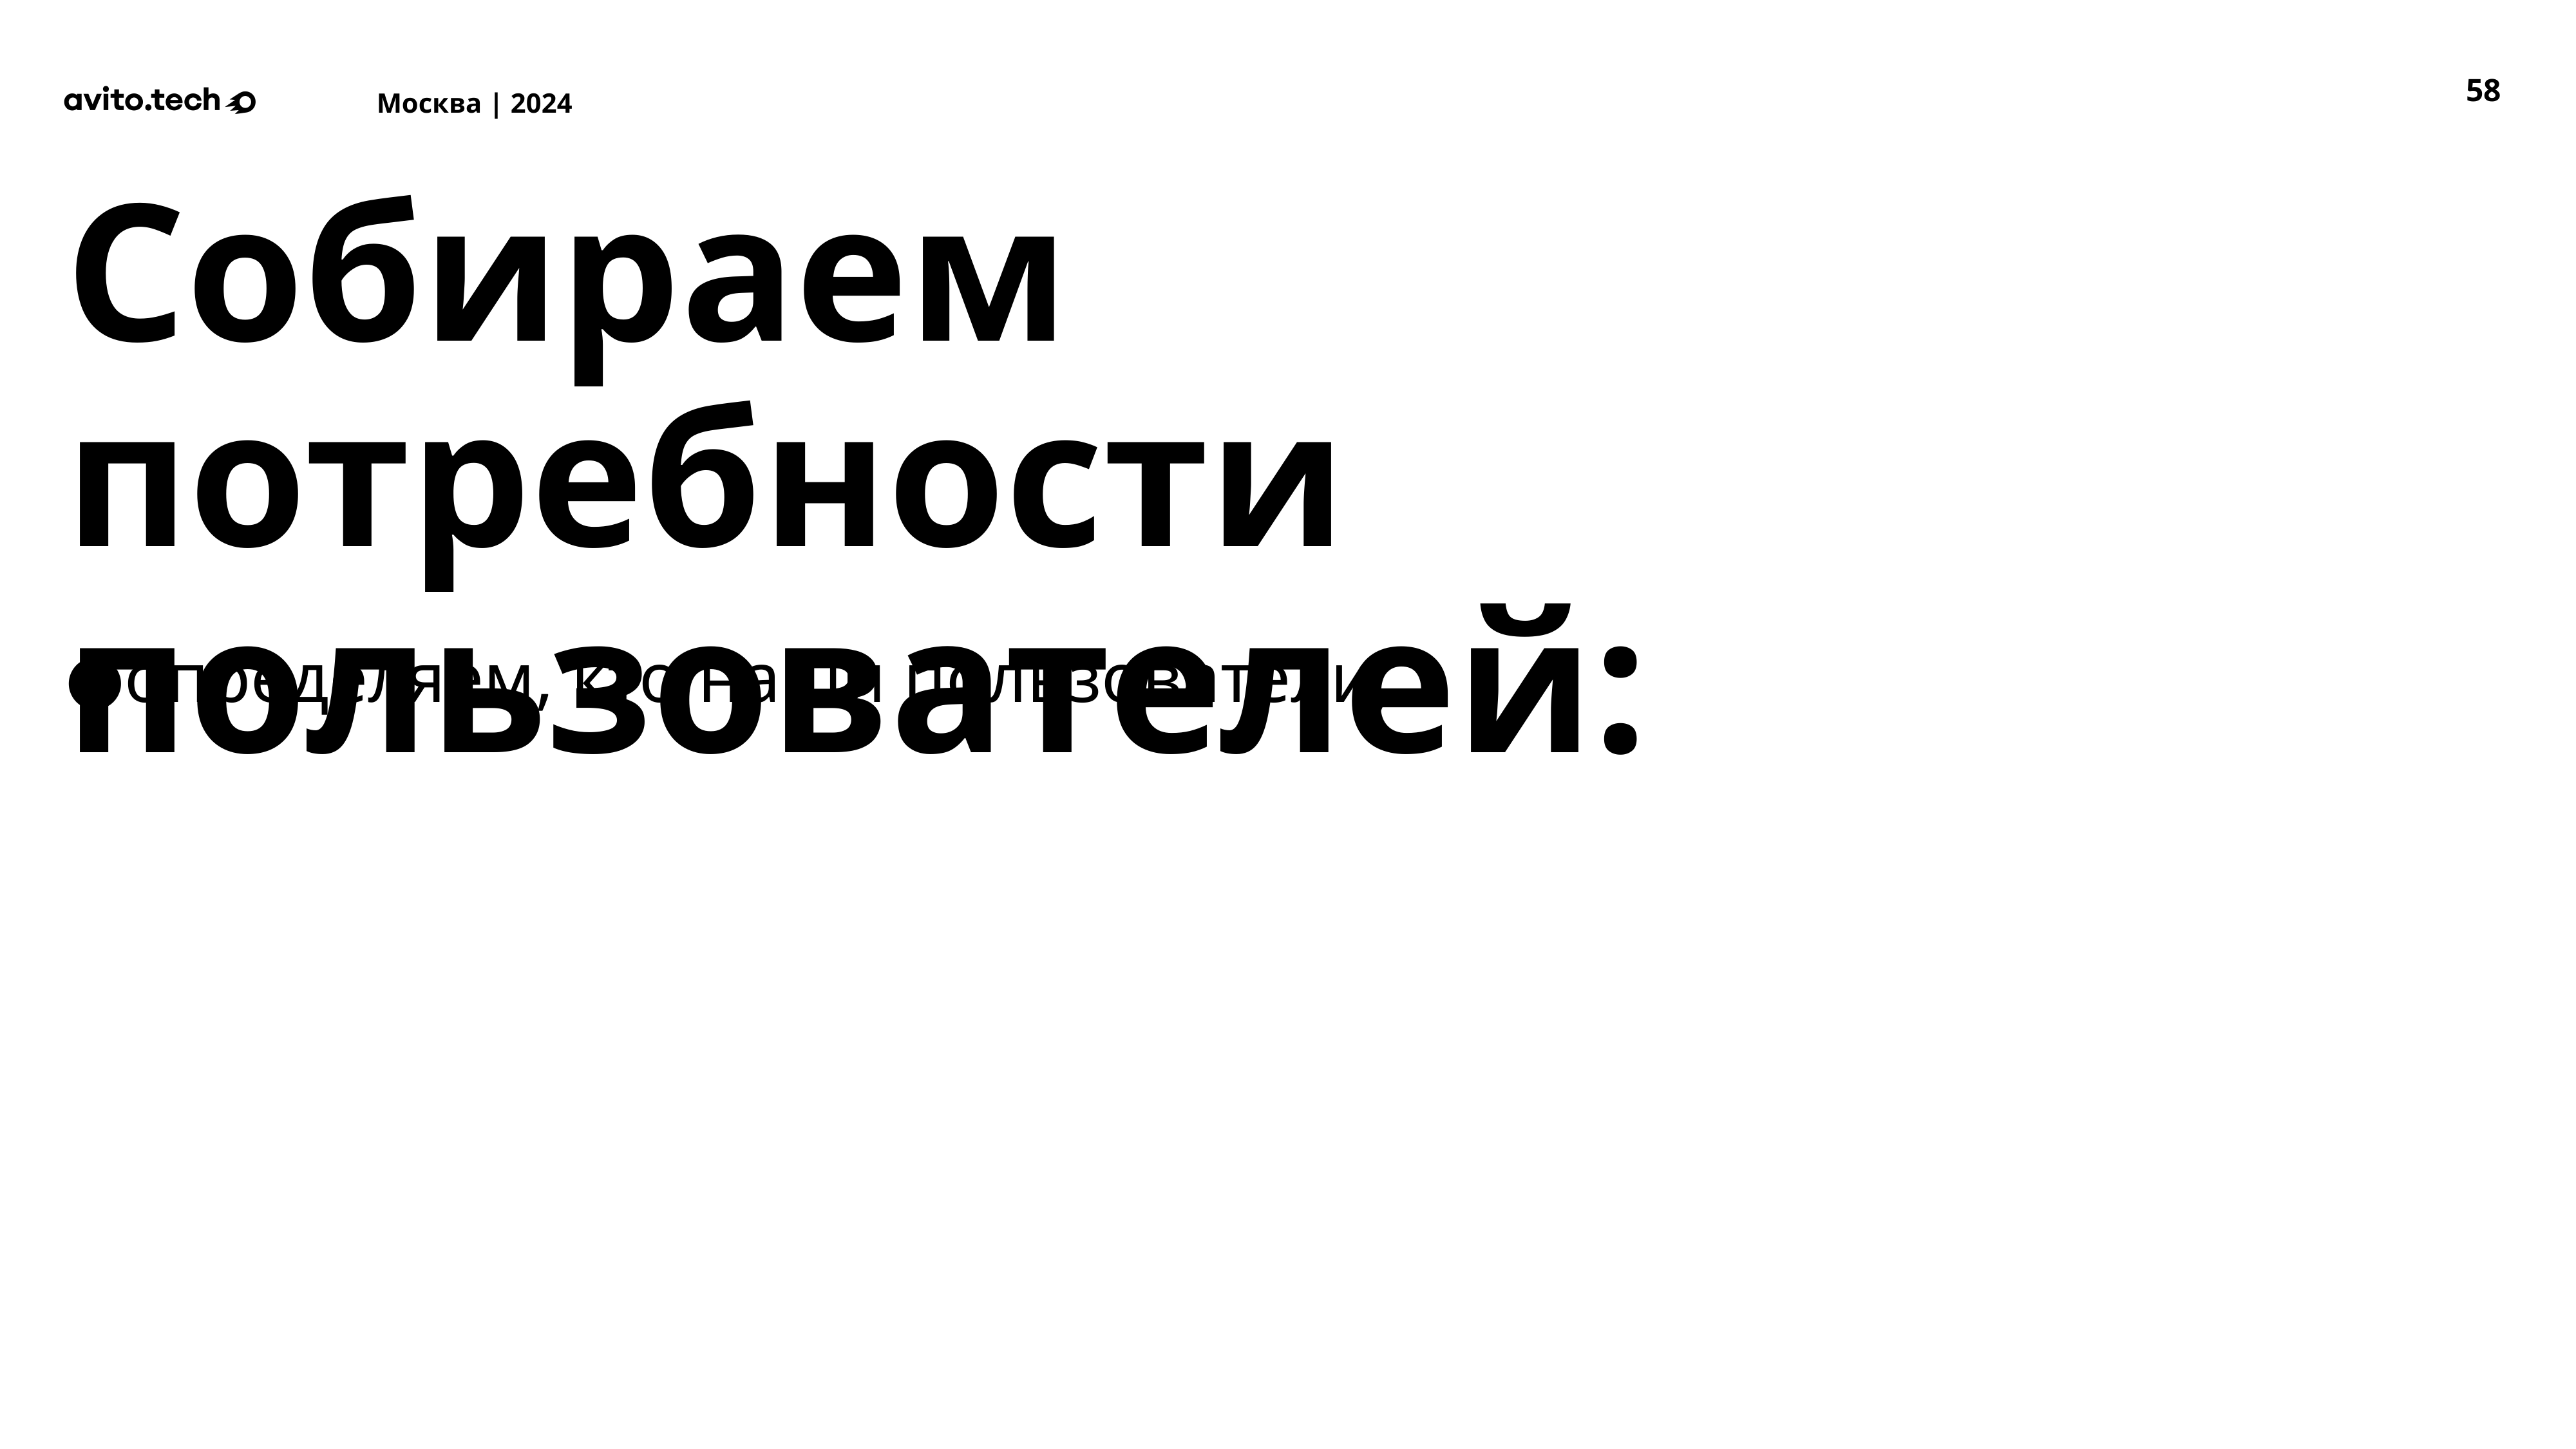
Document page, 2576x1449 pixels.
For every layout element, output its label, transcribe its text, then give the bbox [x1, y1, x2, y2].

list Собираем потребности пользователей: [60, 171, 2359, 414]
slide_number ‹#› [2418, 0, 2507, 118]
list определяем, кто наши пользователи; [60, 616, 2561, 1299]
picture [61, 84, 258, 118]
